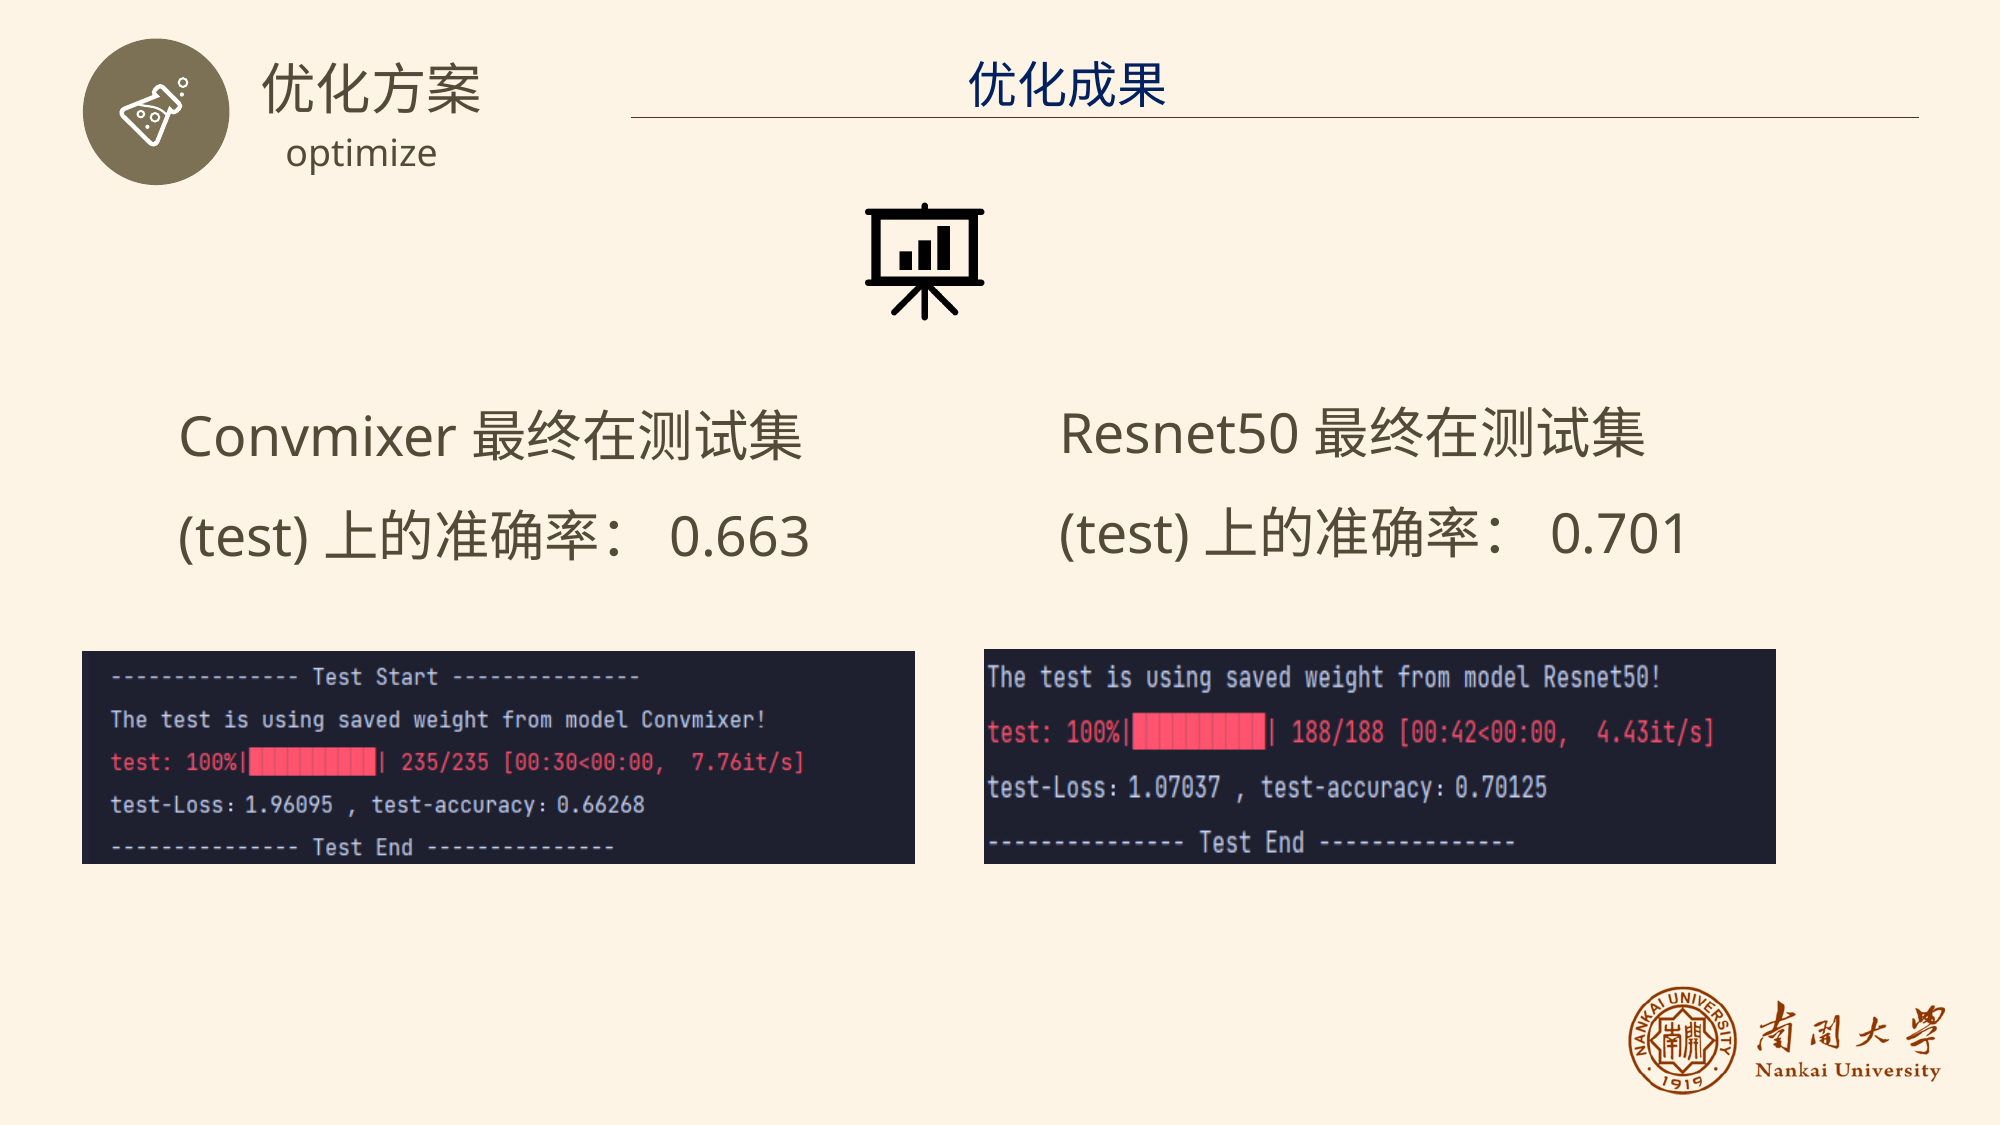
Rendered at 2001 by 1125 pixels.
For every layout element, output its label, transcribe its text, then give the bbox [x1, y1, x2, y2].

text_box [81, 37, 231, 187]
picture [0, 0, 2001, 1125]
text_box optimize [270, 128, 454, 182]
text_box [119, 77, 189, 147]
text_box 优化成果 [952, 46, 1851, 117]
text_box 优化方案 [245, 46, 498, 128]
text_box Resnet50最终在测试集(test)上的准确率：0.701 [1044, 357, 1759, 573]
text_box Convmixer最终在测试集(test)上的准确率：0.663 [163, 360, 850, 576]
